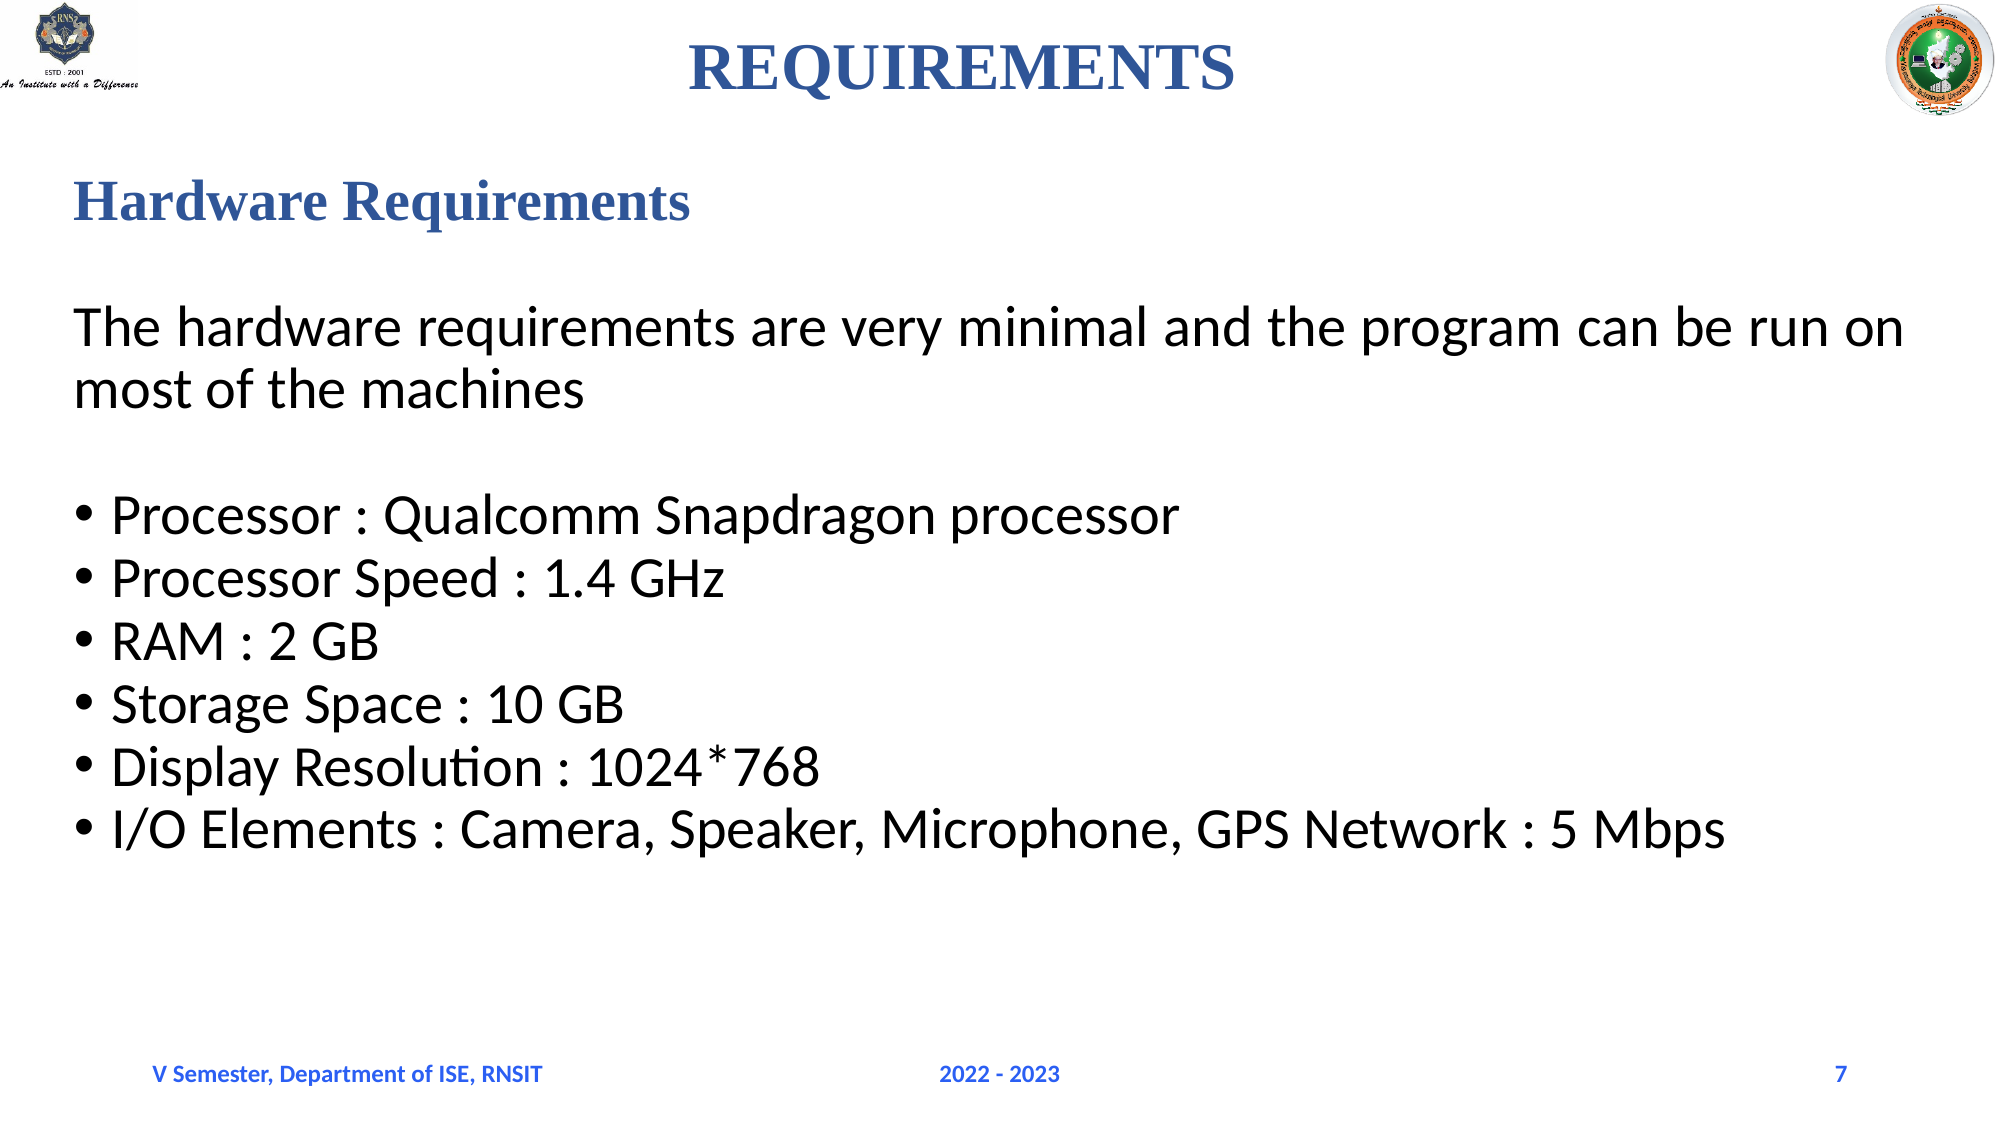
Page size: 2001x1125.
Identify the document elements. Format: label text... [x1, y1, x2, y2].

picture [1882, 2, 1997, 117]
slide_number V Semester, Department of ISE, RNSIT [137, 1042, 662, 1103]
slide_number 7 [1412, 1042, 1863, 1103]
list Hardware Requirements The hardware requirements are very minimal and the program can be run on most of the machines Processor : Qualcomm Snapdragon processor Processor Speed : 1.4 GHz RAM : 2 GB Storage Space : 10 GB Display Resolution : 1024*768 I/O Elements : Camera, Speaker, Microphone, GPS Network : 5 Mbps [58, 162, 1922, 1024]
picture [0, 0, 138, 90]
footer 2022 - 2023 [662, 1042, 1338, 1103]
title REQUIREMENTS [350, 23, 1576, 153]
